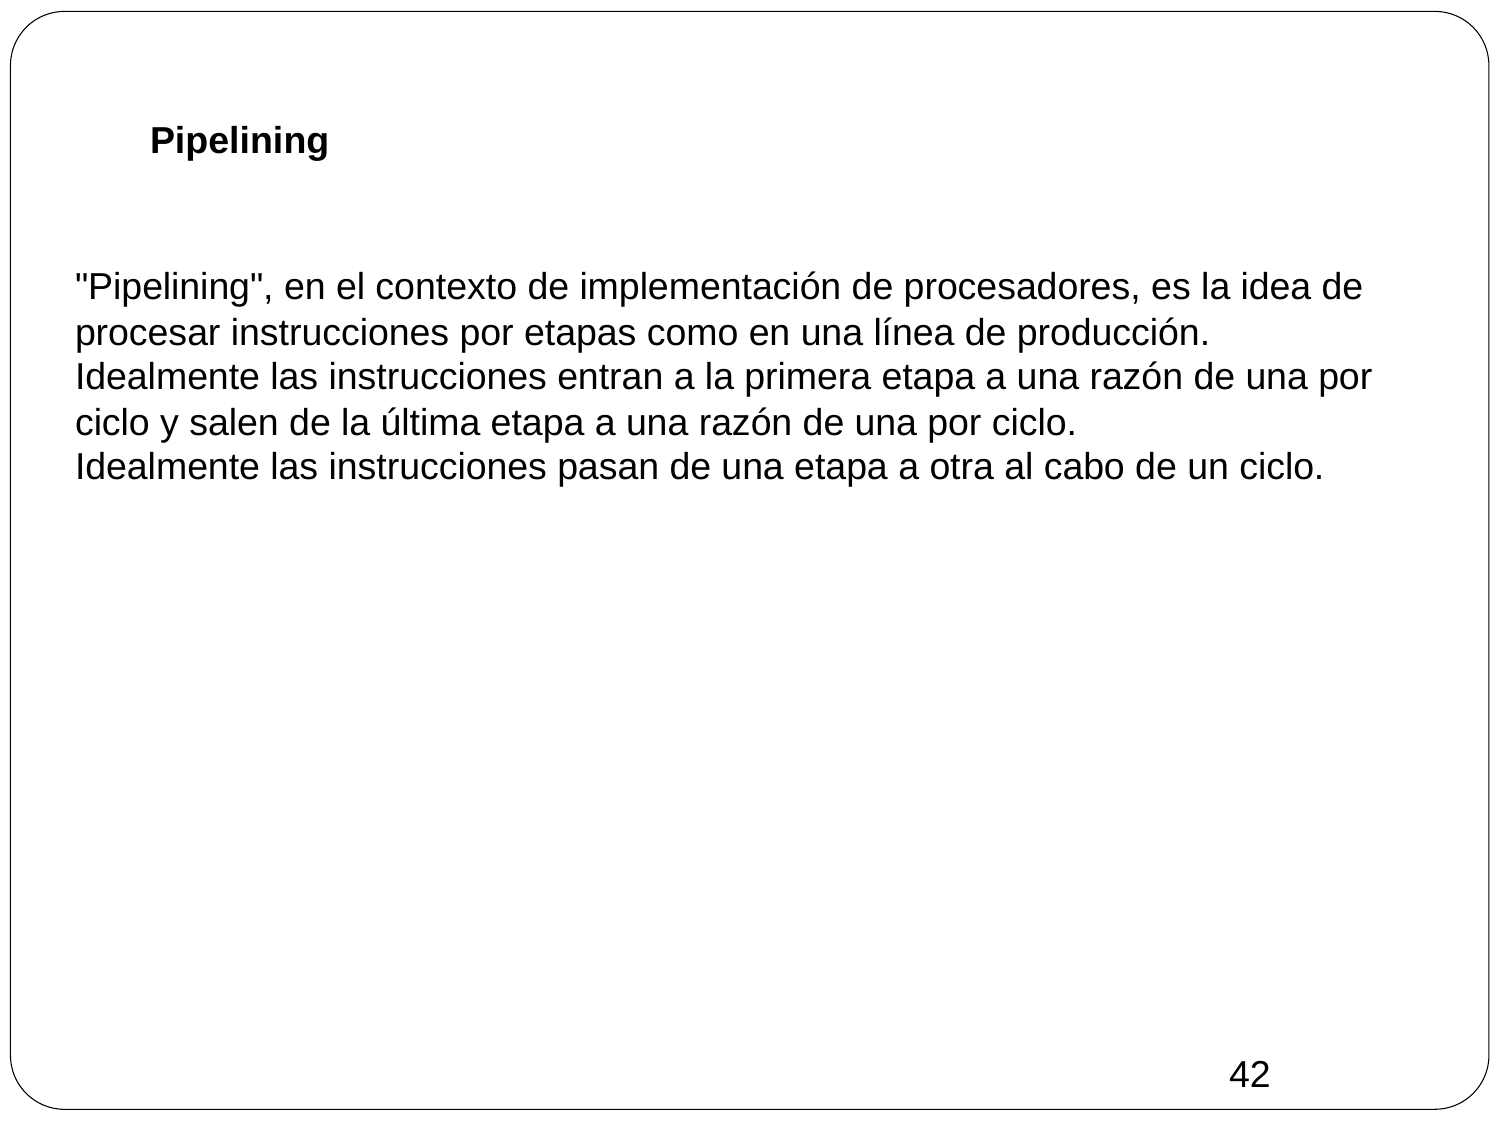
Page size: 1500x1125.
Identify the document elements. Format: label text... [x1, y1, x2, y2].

slide_number 42 [1074, 1042, 1425, 1103]
list "Pipelining", en el contexto de implementación de procesadores, es la idea de procesar instrucciones por etapas como en una línea de producción. Idealmente las instrucciones entran a la primera etapa a una razón de una por ciclo y salen de la última etapa a una razón de una por ciclo. Idealmente las instrucciones pasan de una etapa a otra al cabo de un ciclo. [75, 262, 1425, 1005]
title Pipelining [150, 45, 1425, 233]
